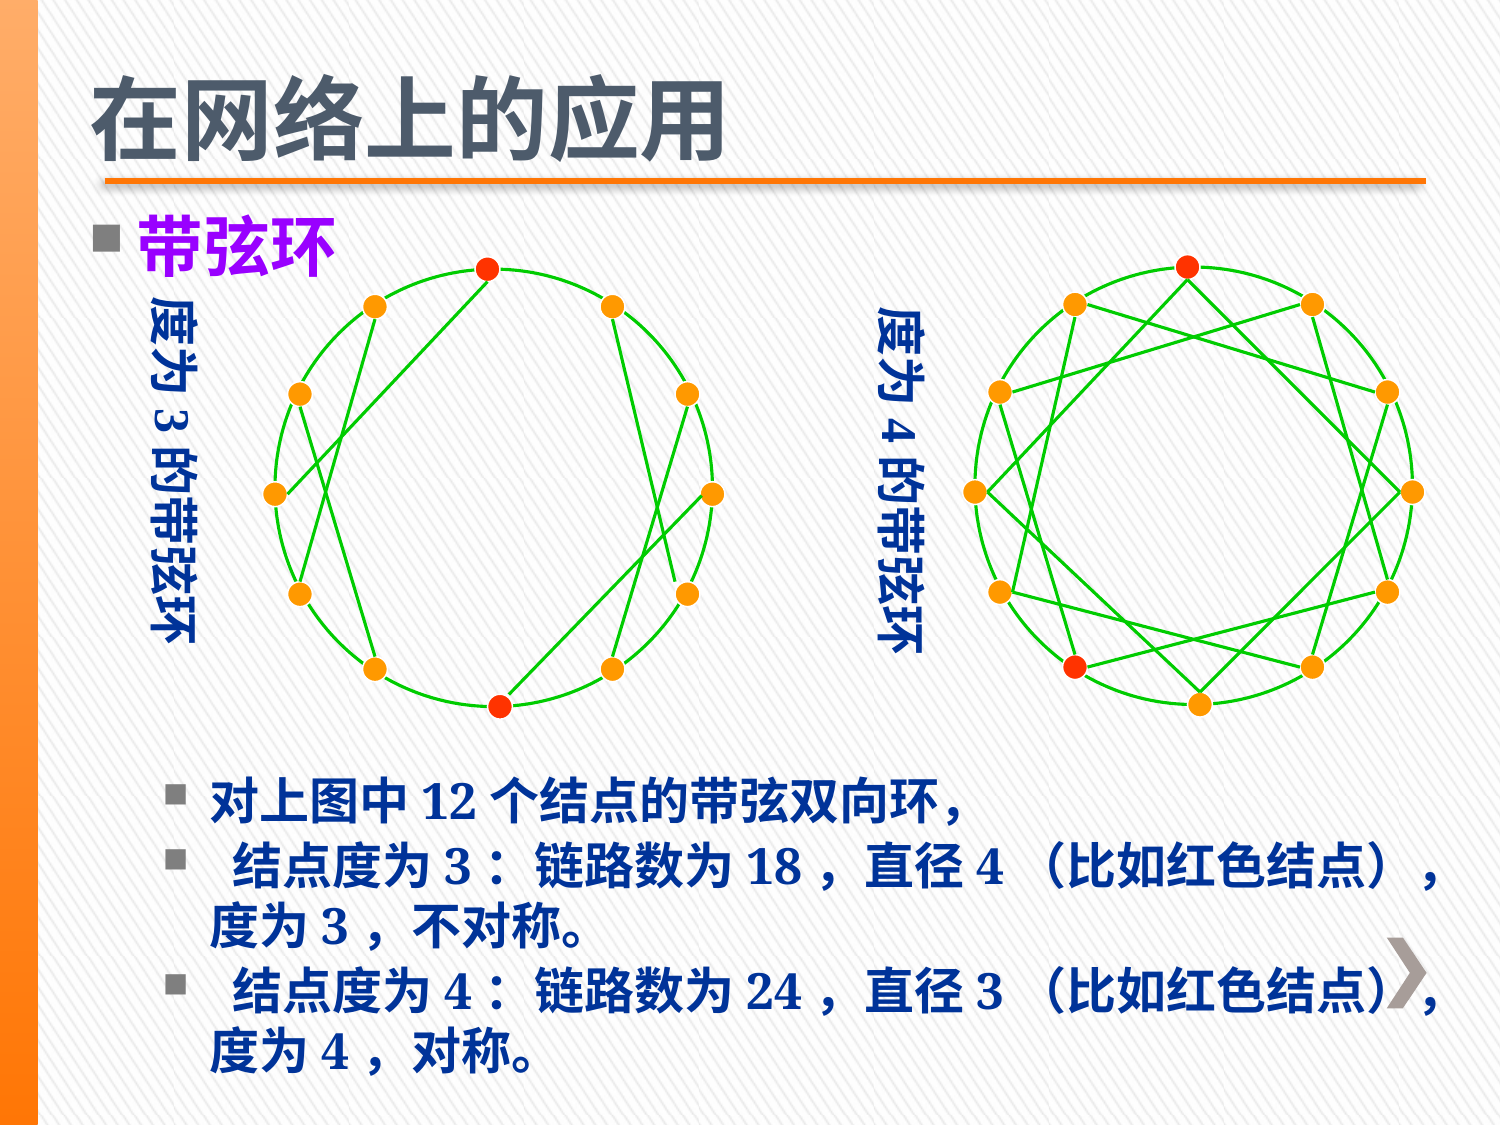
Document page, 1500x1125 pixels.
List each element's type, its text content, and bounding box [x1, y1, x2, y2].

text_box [848, 254, 1426, 718]
text_box 在网络上的应用 [74, 54, 1425, 173]
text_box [121, 256, 726, 720]
slide_number [1425, 960, 1488, 1021]
text_box 对上图中12个结点的带弦双向环， 结点度为3：链路数为18，直径4（比如红色结点），度为3，不对称。 结点度为4：链路数为24，直径3（比如红色结点），度为4，对称。 [72, 761, 1500, 1125]
text_box 带弦环 [0, 197, 1438, 285]
